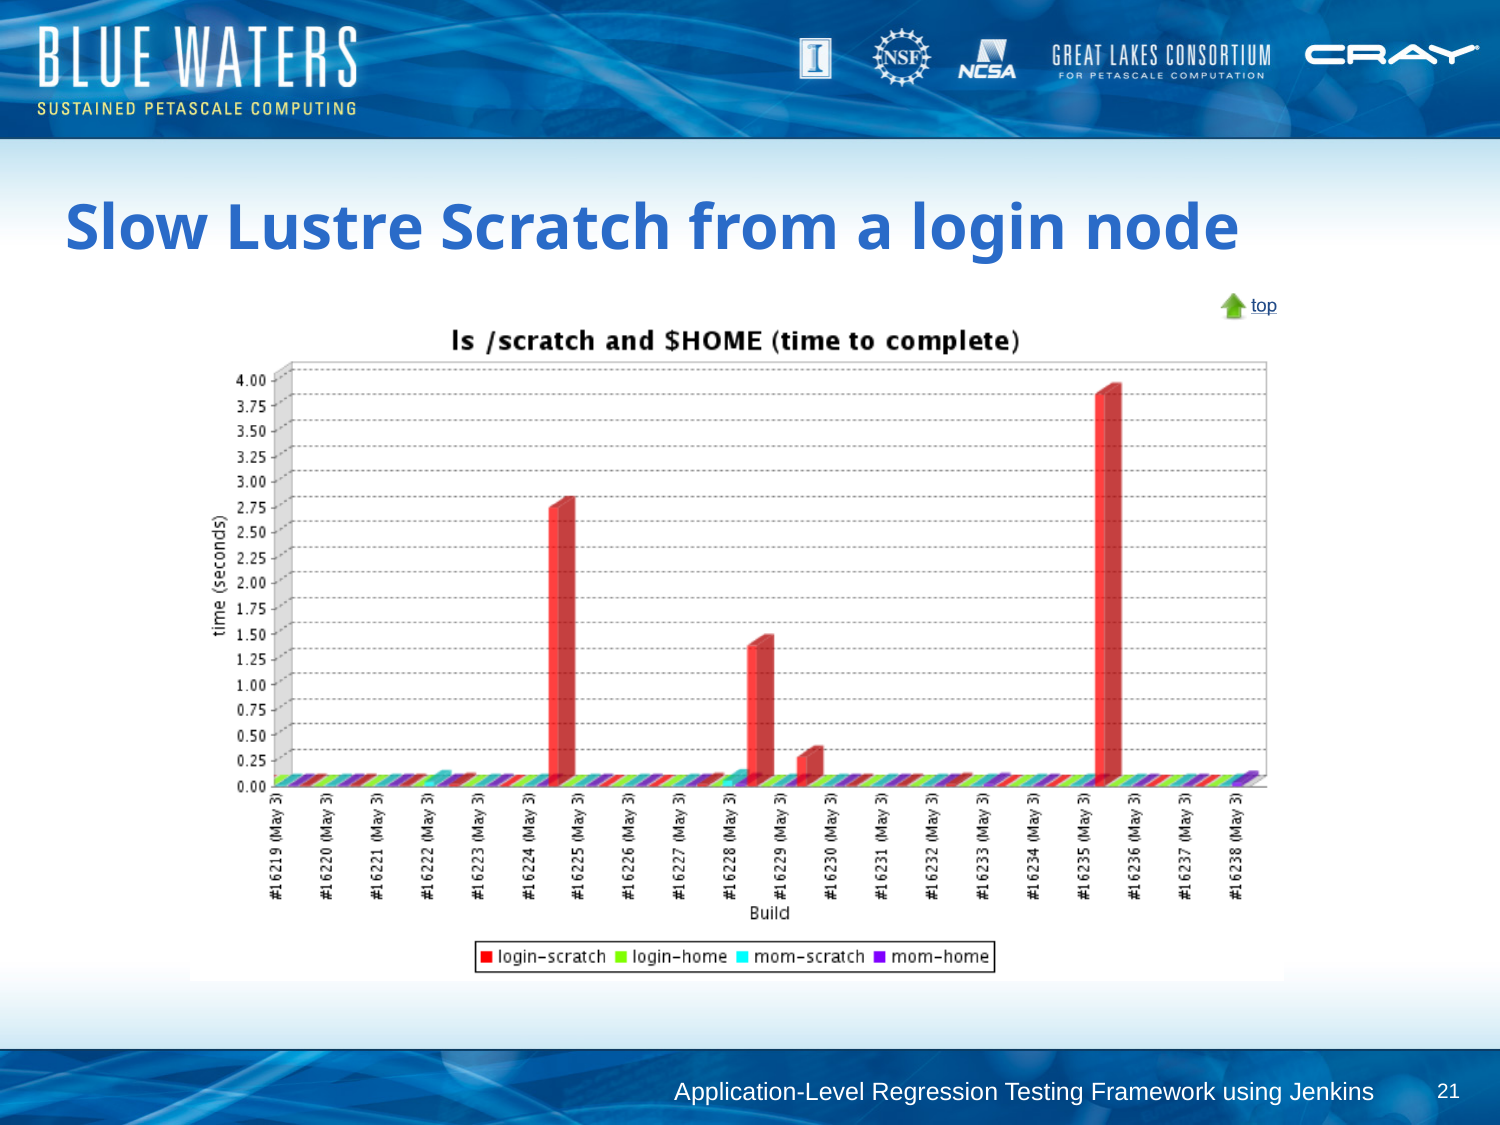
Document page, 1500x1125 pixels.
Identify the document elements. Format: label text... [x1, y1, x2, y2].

title Slow Lustre Scratch from a login node [50, 162, 1425, 288]
picture [0, 0, 1500, 1125]
slide_number 21 [1400, 1067, 1475, 1113]
footer Application-Level Regression Testing Framework using Jenkins [650, 1067, 1400, 1113]
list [190, 293, 1285, 982]
